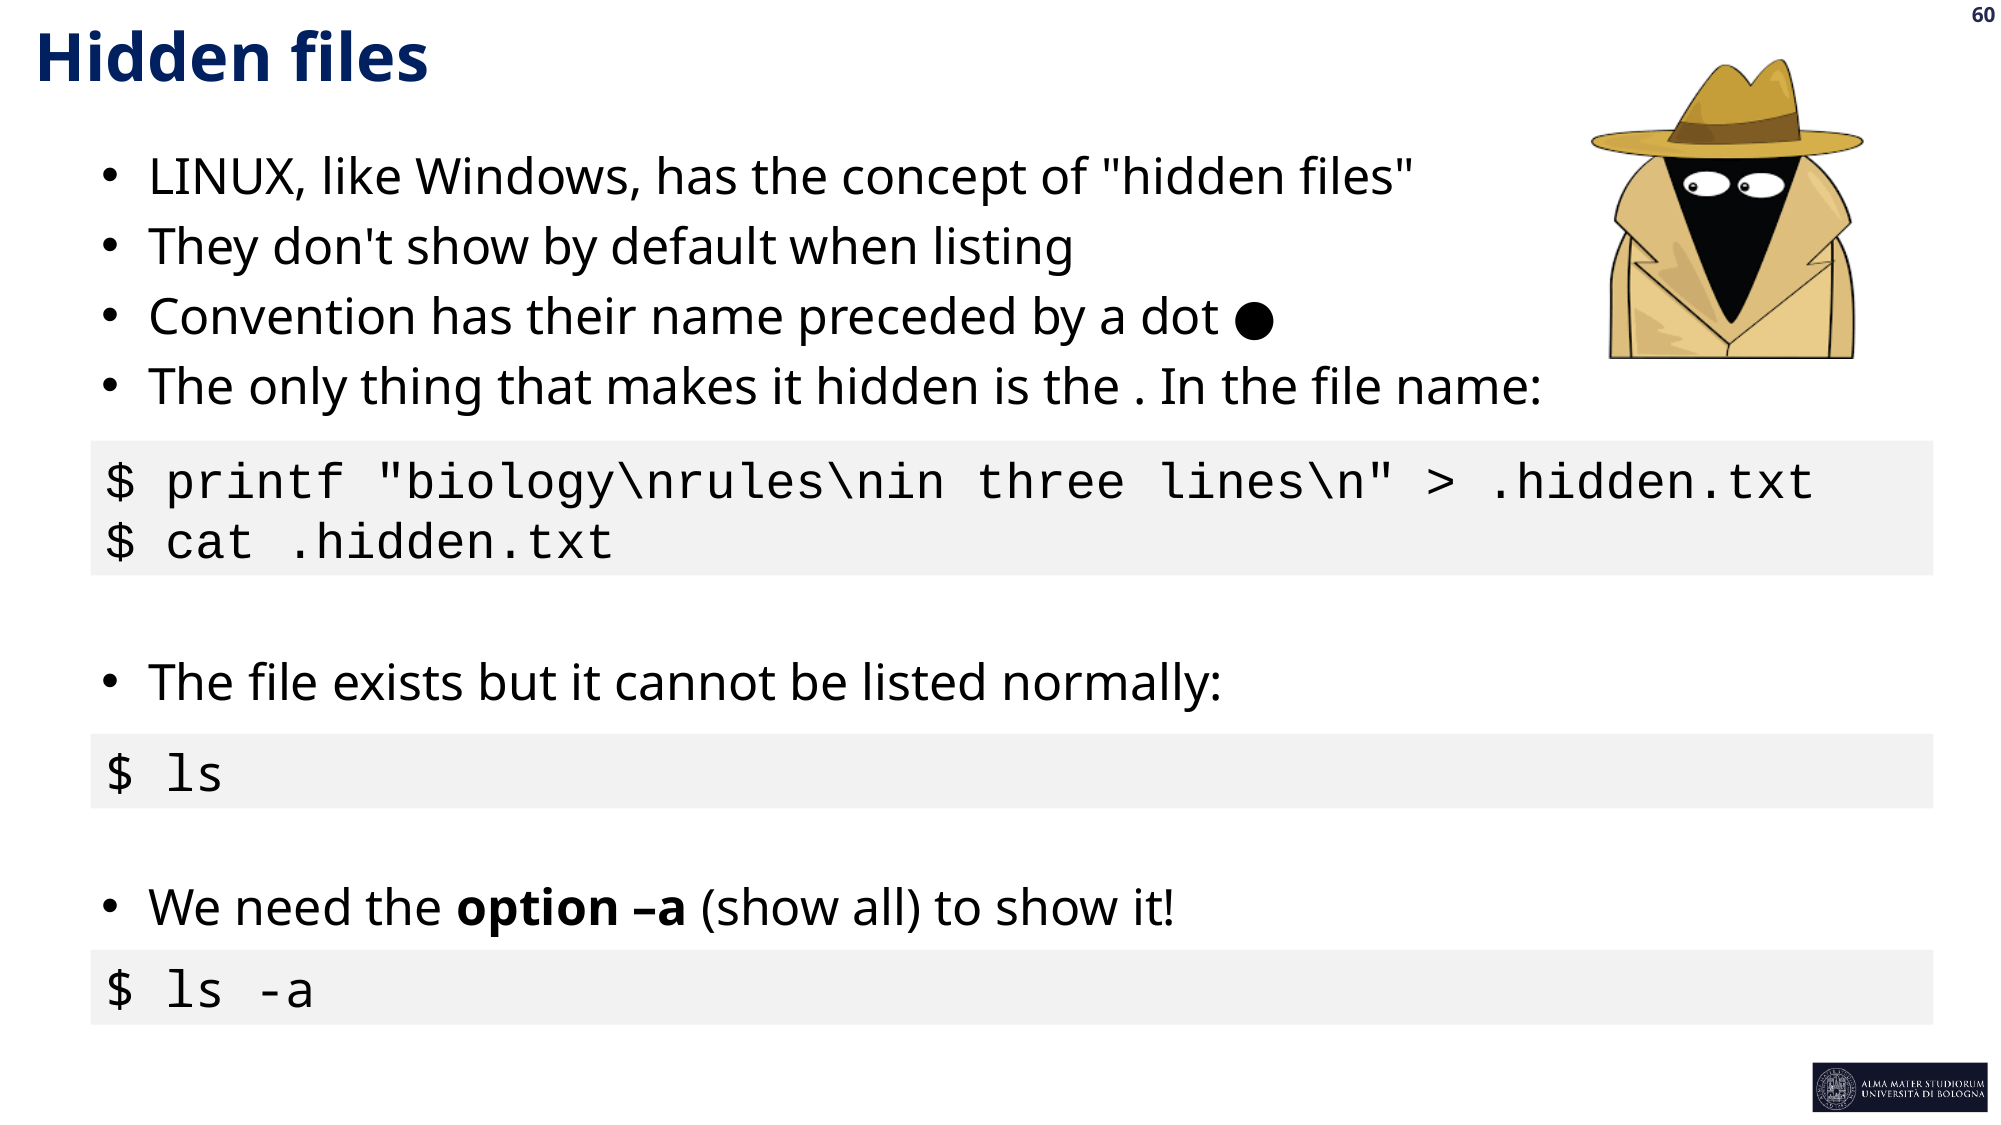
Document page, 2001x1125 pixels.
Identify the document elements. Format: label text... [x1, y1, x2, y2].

list LINUX, like Windows, has the concept of "hidden files" They don't show by default when listing Convention has their name preceded by a dot ● The only thing that makes it hidden is the . In the file name: [86, 137, 1930, 425]
text_box $ printf "biology\nrules\nin three lines\n" > .hidden.txt $ cat .hidden.txt [90, 440, 1934, 576]
picture [1812, 1062, 1988, 1113]
text_box $ ls [90, 733, 1934, 809]
picture [1574, 54, 1880, 360]
text_box The file exists but it cannot be listed normally: [86, 643, 1930, 707]
text_box We need the option –a (show all) to show it! [86, 868, 1930, 932]
text_box $ ls -a [90, 949, 1934, 1025]
list Hidden files [19, 7, 1930, 102]
